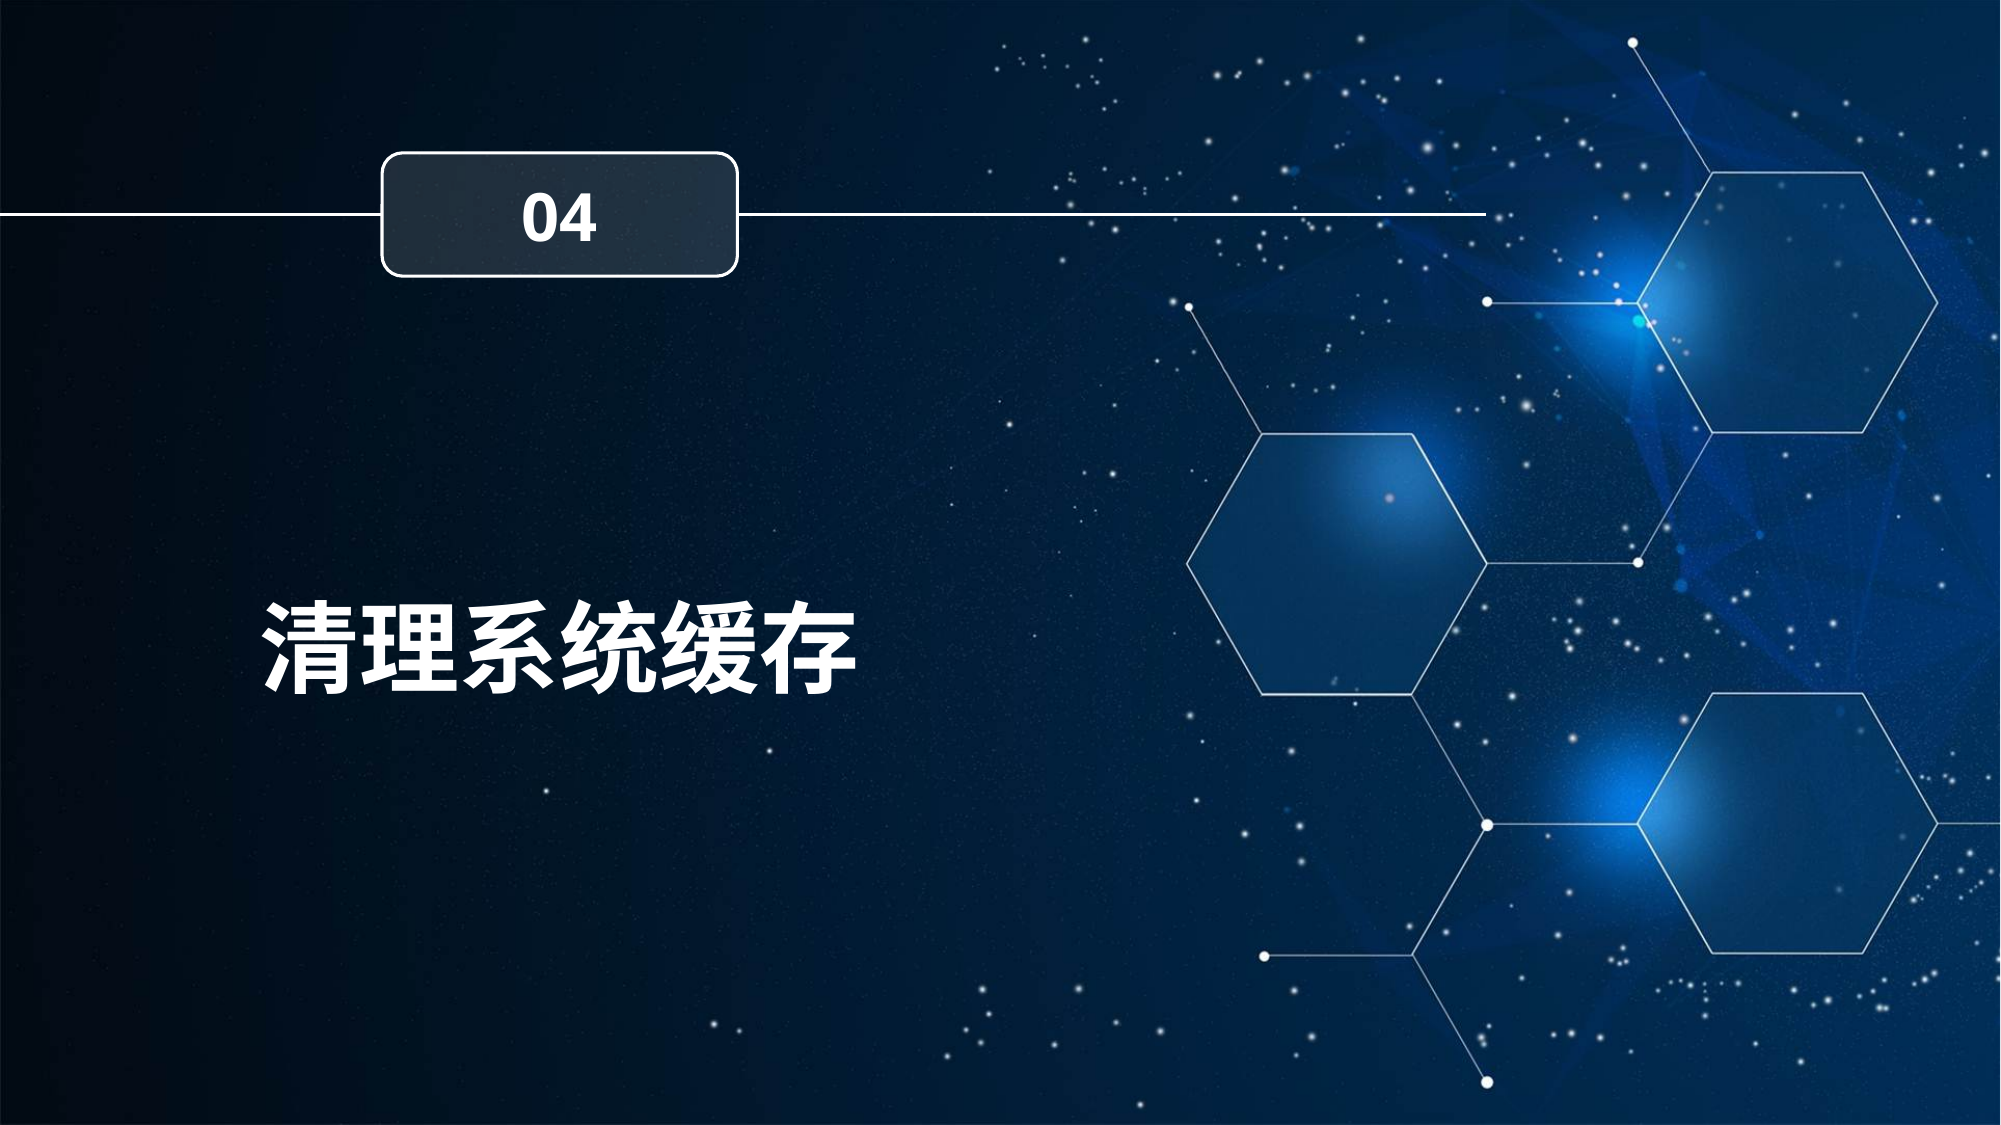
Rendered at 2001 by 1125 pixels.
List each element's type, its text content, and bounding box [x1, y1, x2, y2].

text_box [0, 152, 1487, 277]
text_box 清理系统缓存 [244, 578, 875, 713]
picture [0, 0, 2001, 1125]
